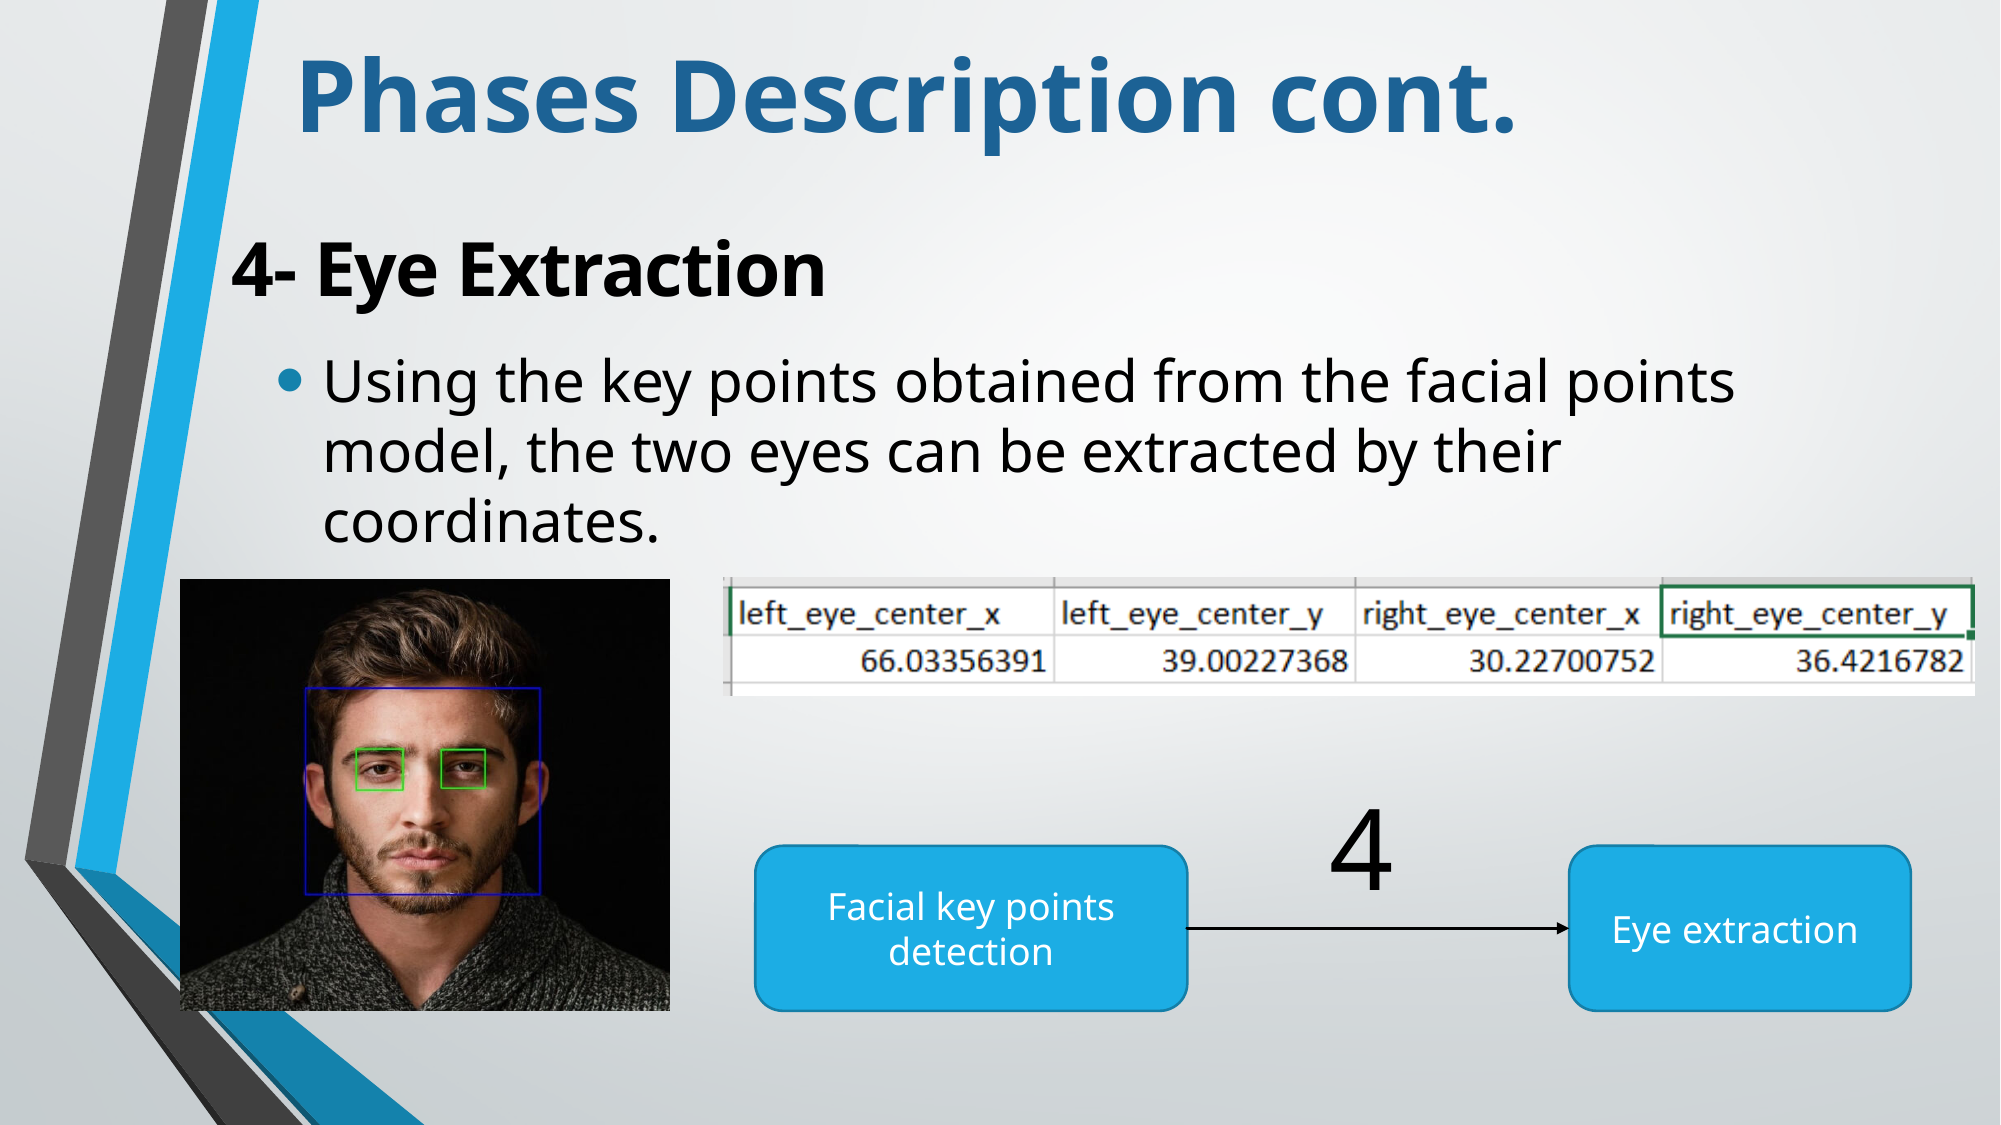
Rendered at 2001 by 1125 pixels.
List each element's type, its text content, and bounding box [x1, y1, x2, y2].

text_box Facial key points detection [753, 844, 1189, 1013]
text_box 4- Eye Extraction [216, 224, 2000, 320]
text_box Phases Description cont. [247, 0, 1846, 152]
text_box 4 [1314, 770, 1409, 921]
text_box Eye extraction [1567, 844, 1913, 1013]
text_box Using the key points obtained from the facial points model, the two eyes can be extracted by their coordinates. [260, 337, 1846, 551]
picture [180, 579, 671, 1012]
picture [722, 577, 1975, 697]
